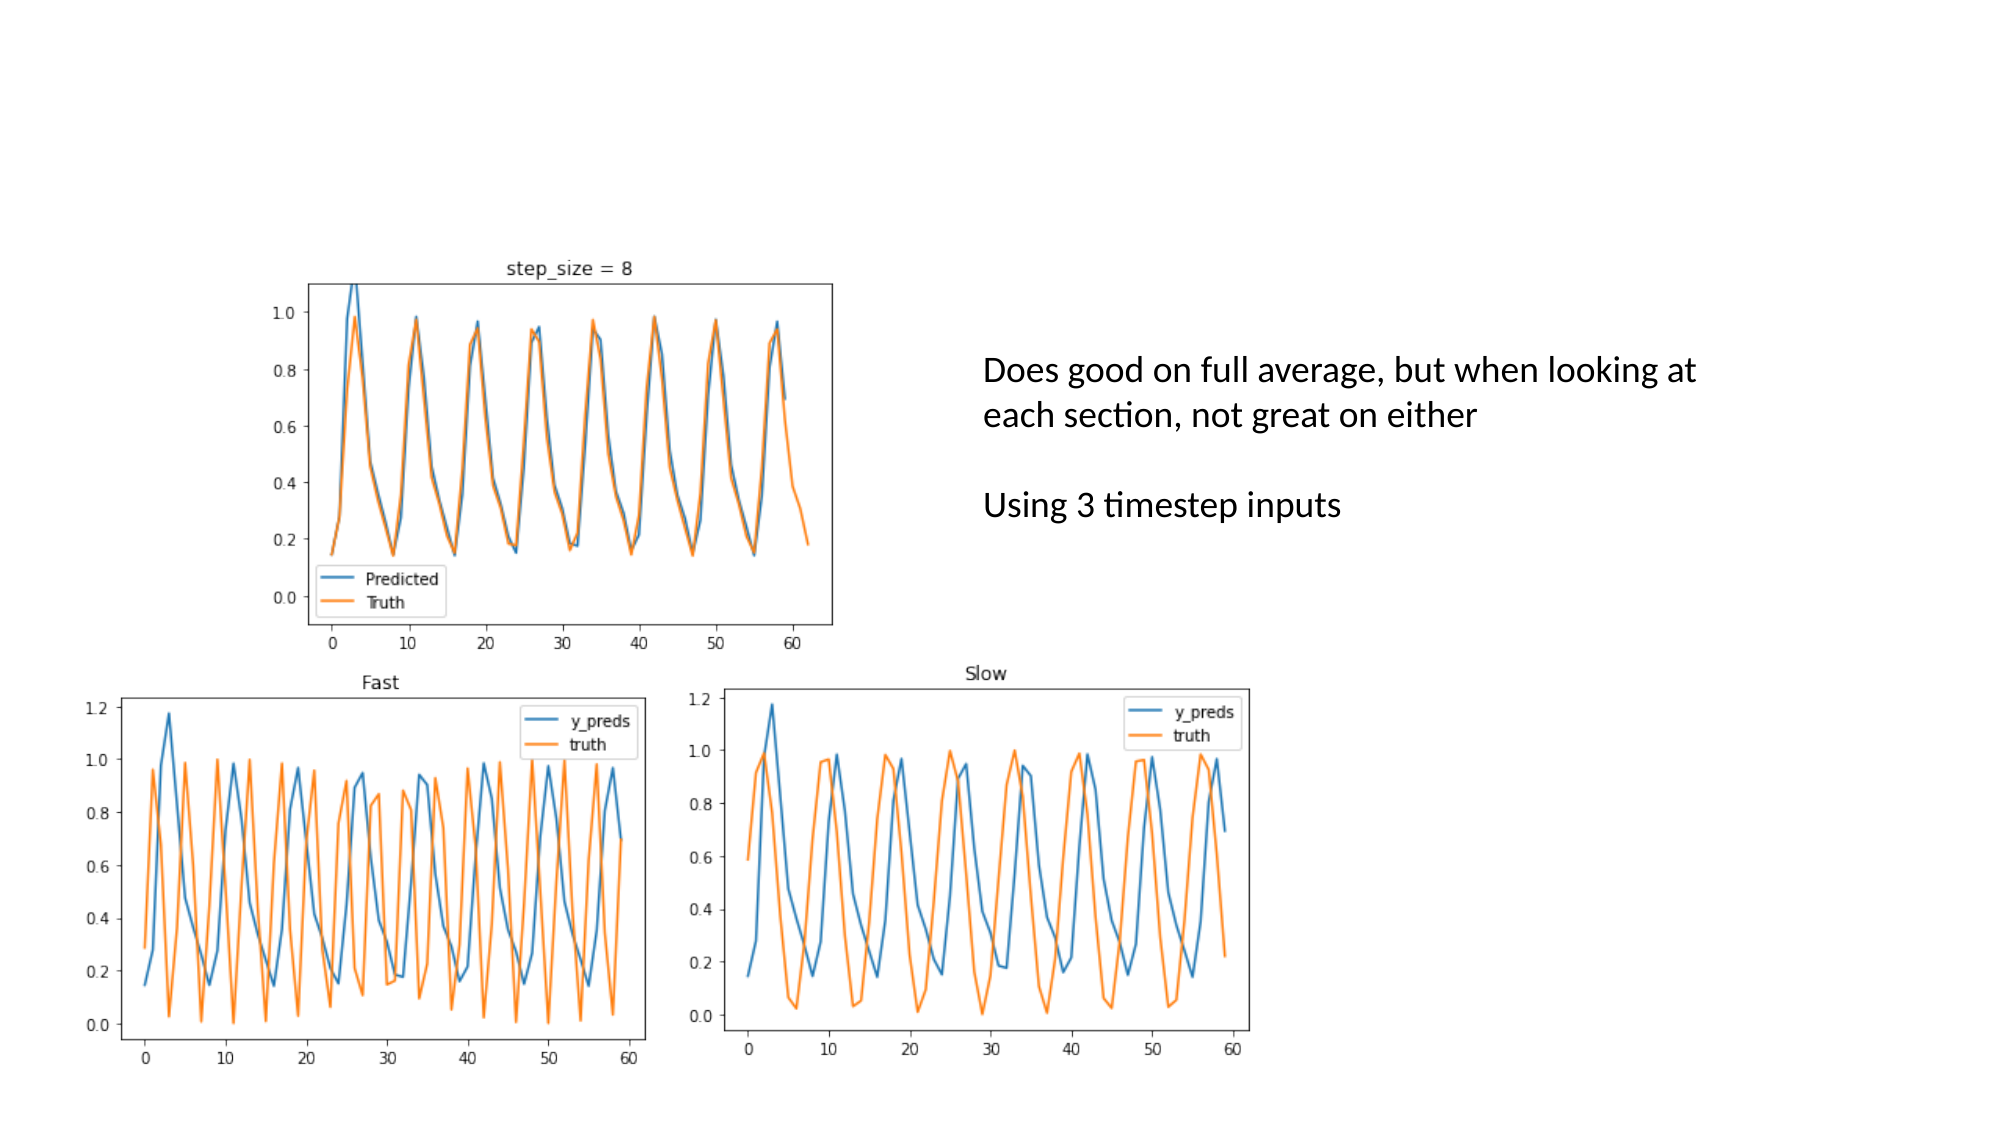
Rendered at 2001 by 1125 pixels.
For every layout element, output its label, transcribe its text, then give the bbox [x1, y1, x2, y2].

picture [74, 663, 656, 1077]
text_box Does good on full average, but when looking at each section, not great on either Using 3 timestep inputs [968, 337, 1739, 533]
picture [260, 249, 1260, 1068]
